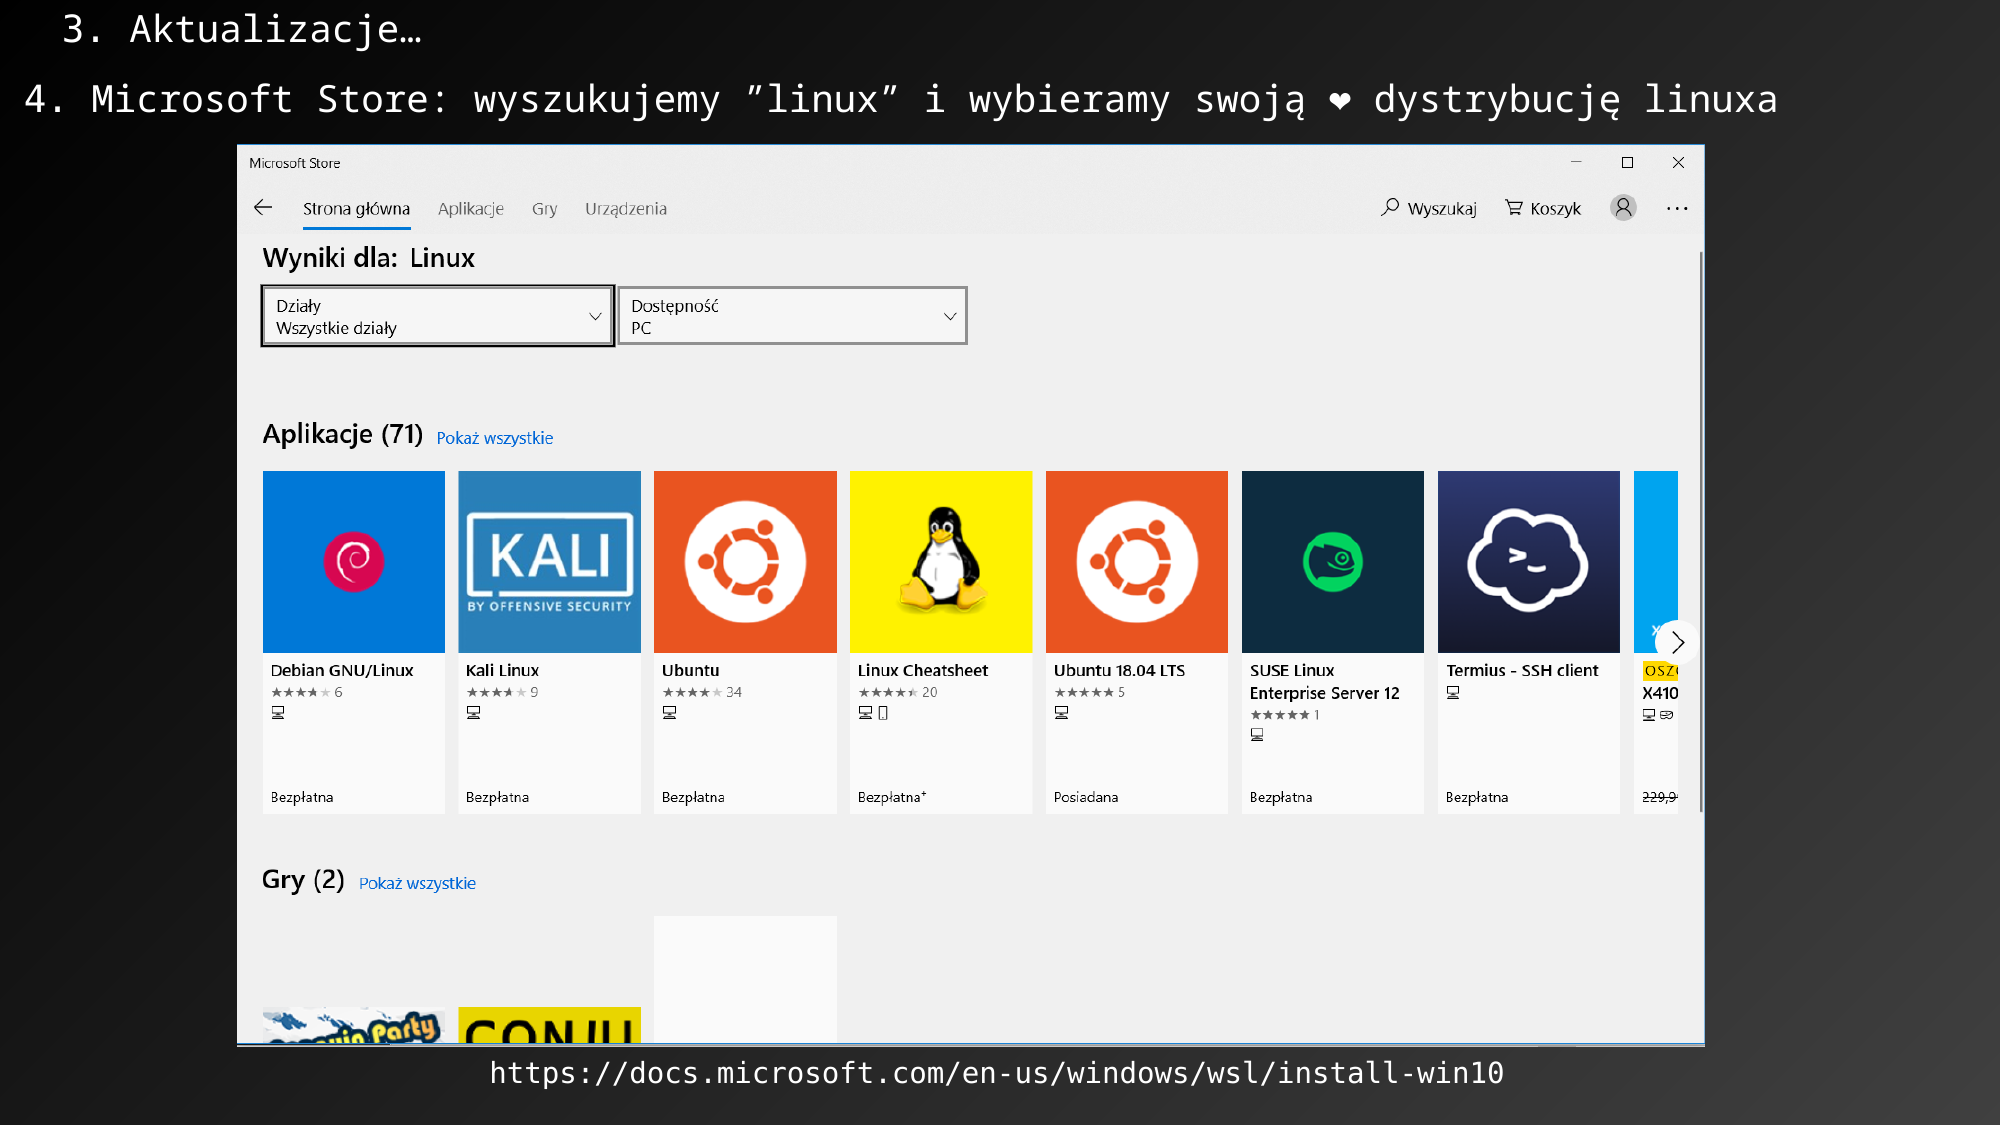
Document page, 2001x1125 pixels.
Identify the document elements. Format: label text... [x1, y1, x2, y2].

text_box 3. Aktualizacje… [61, 0, 422, 58]
text_box 4. Microsoft Store: wyszukujemy ”linux” i wybieramy swoją ❤ dystrybucję linuxa [23, 67, 1779, 128]
picture [237, 144, 1705, 1047]
text_box https://docs.microsoft.com/en-us/windows/wsl/install-win10 [489, 1047, 1505, 1098]
